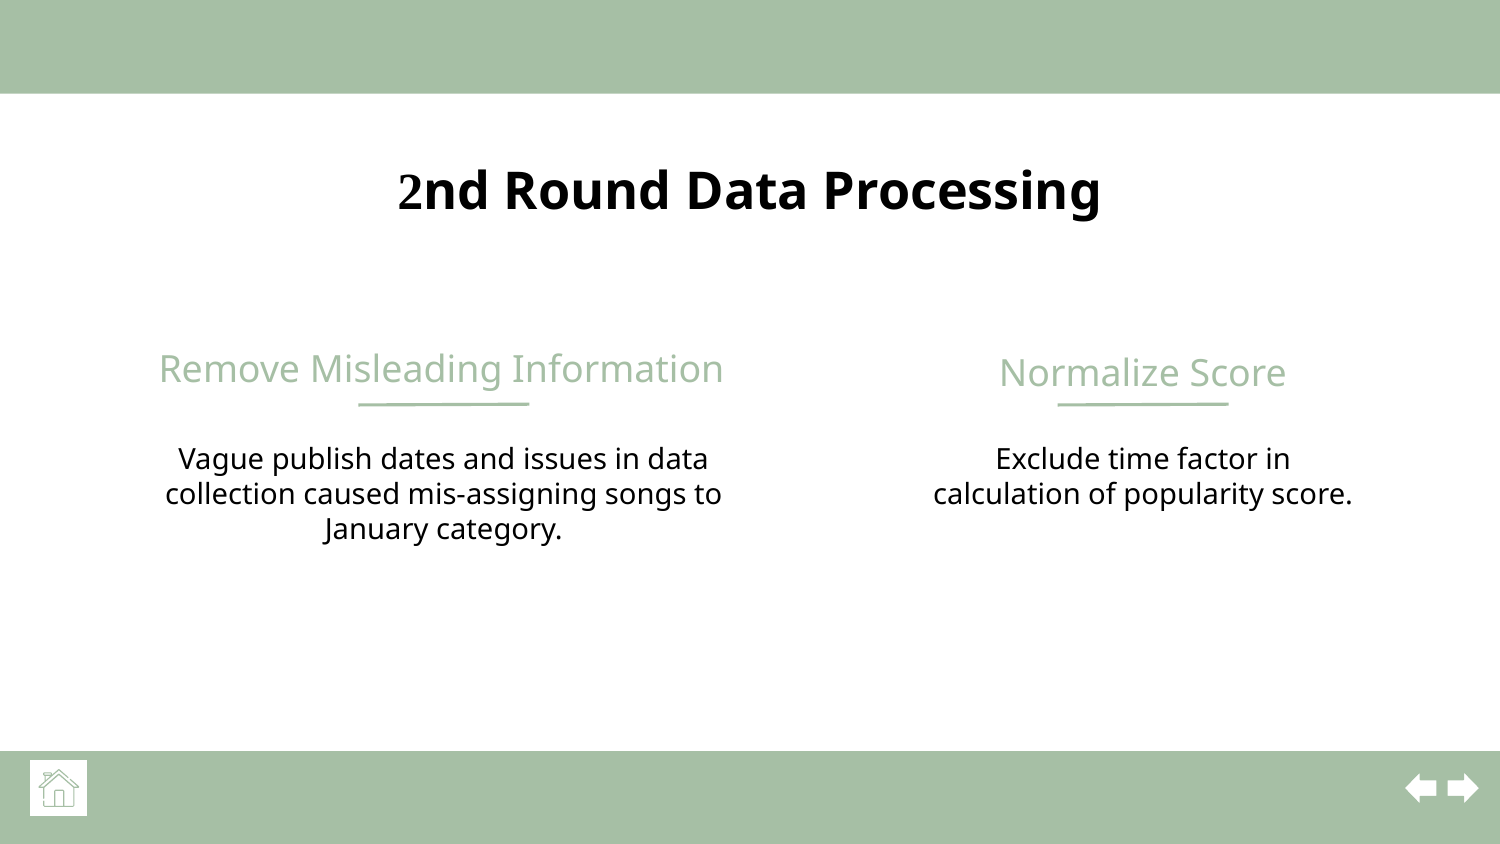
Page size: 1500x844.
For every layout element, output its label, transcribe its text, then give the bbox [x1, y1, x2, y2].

subtitle Exclude time factor in calculation of popularity score. [910, 425, 1377, 548]
subtitle Normalize Score [953, 323, 1333, 409]
title 2nd Round Data Processing [116, 142, 1383, 233]
text_box [29, 758, 88, 818]
text_box [1446, 770, 1481, 806]
subtitle Vague publish dates and issues in data collection caused mis-assigning songs to January category. [137, 425, 751, 567]
text_box [38, 769, 80, 807]
subtitle Remove Misleading Information [119, 319, 765, 405]
text_box [1403, 771, 1438, 806]
